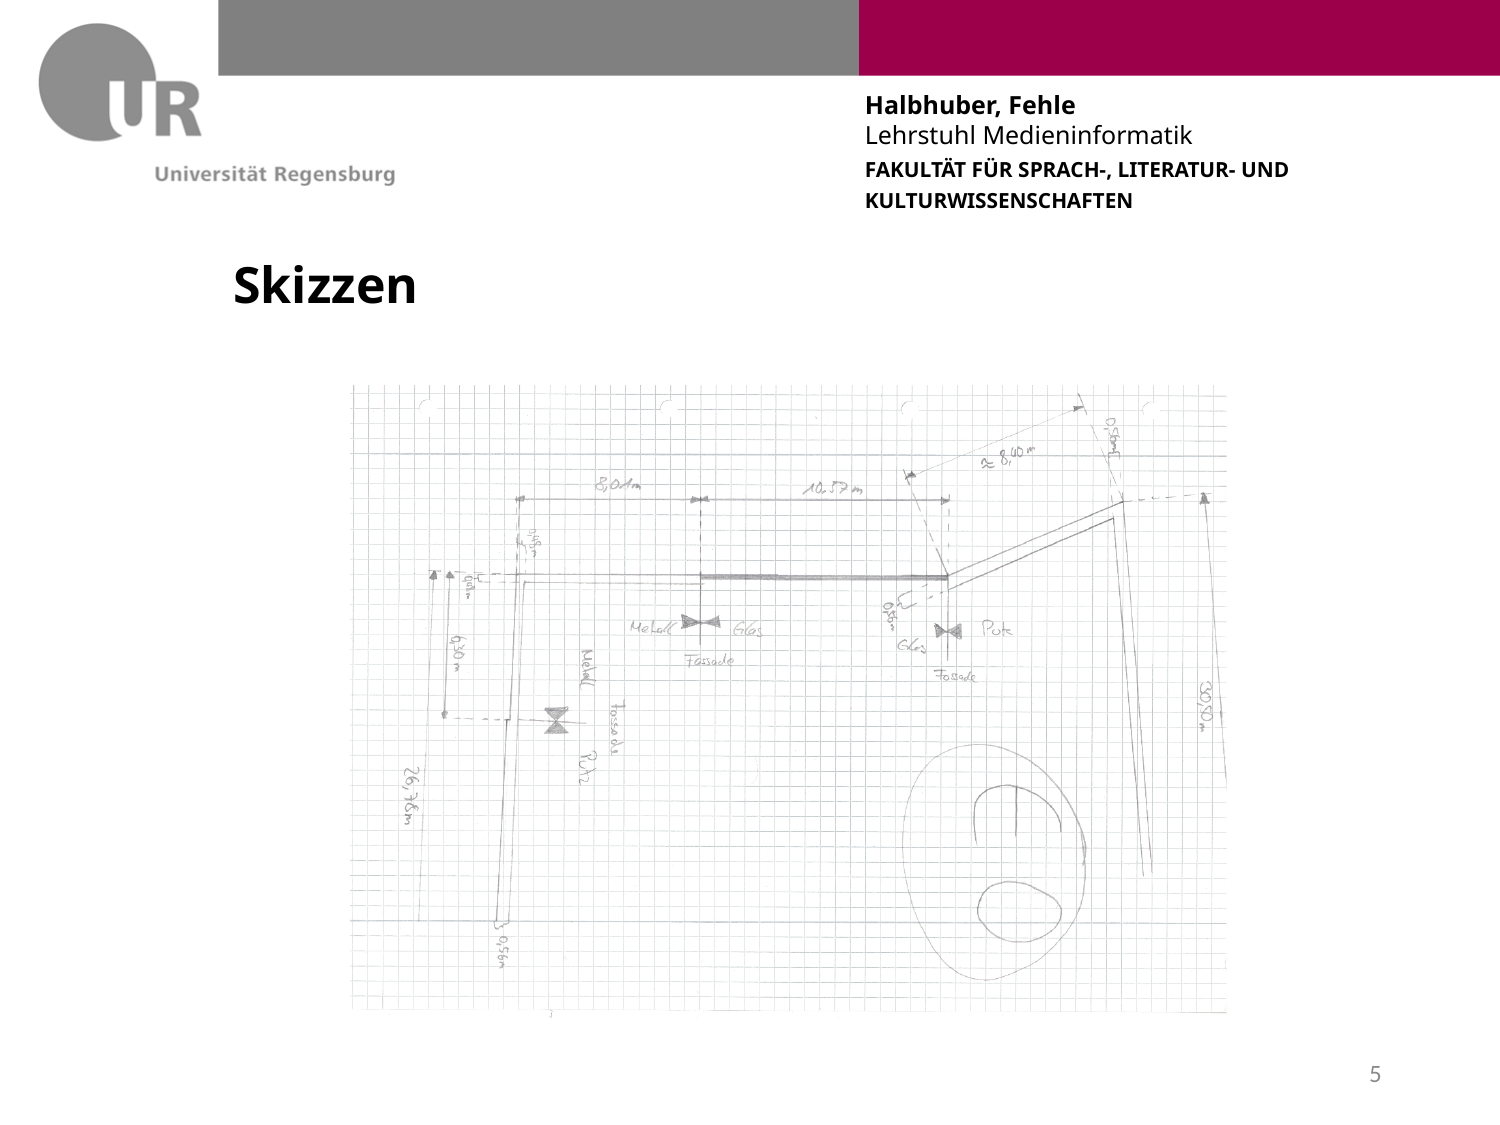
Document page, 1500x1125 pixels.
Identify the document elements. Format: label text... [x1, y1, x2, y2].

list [340, 376, 1235, 1027]
picture [17, 18, 419, 209]
slide_number 5 [1059, 1042, 1397, 1103]
title Skizzen [218, 246, 1398, 361]
